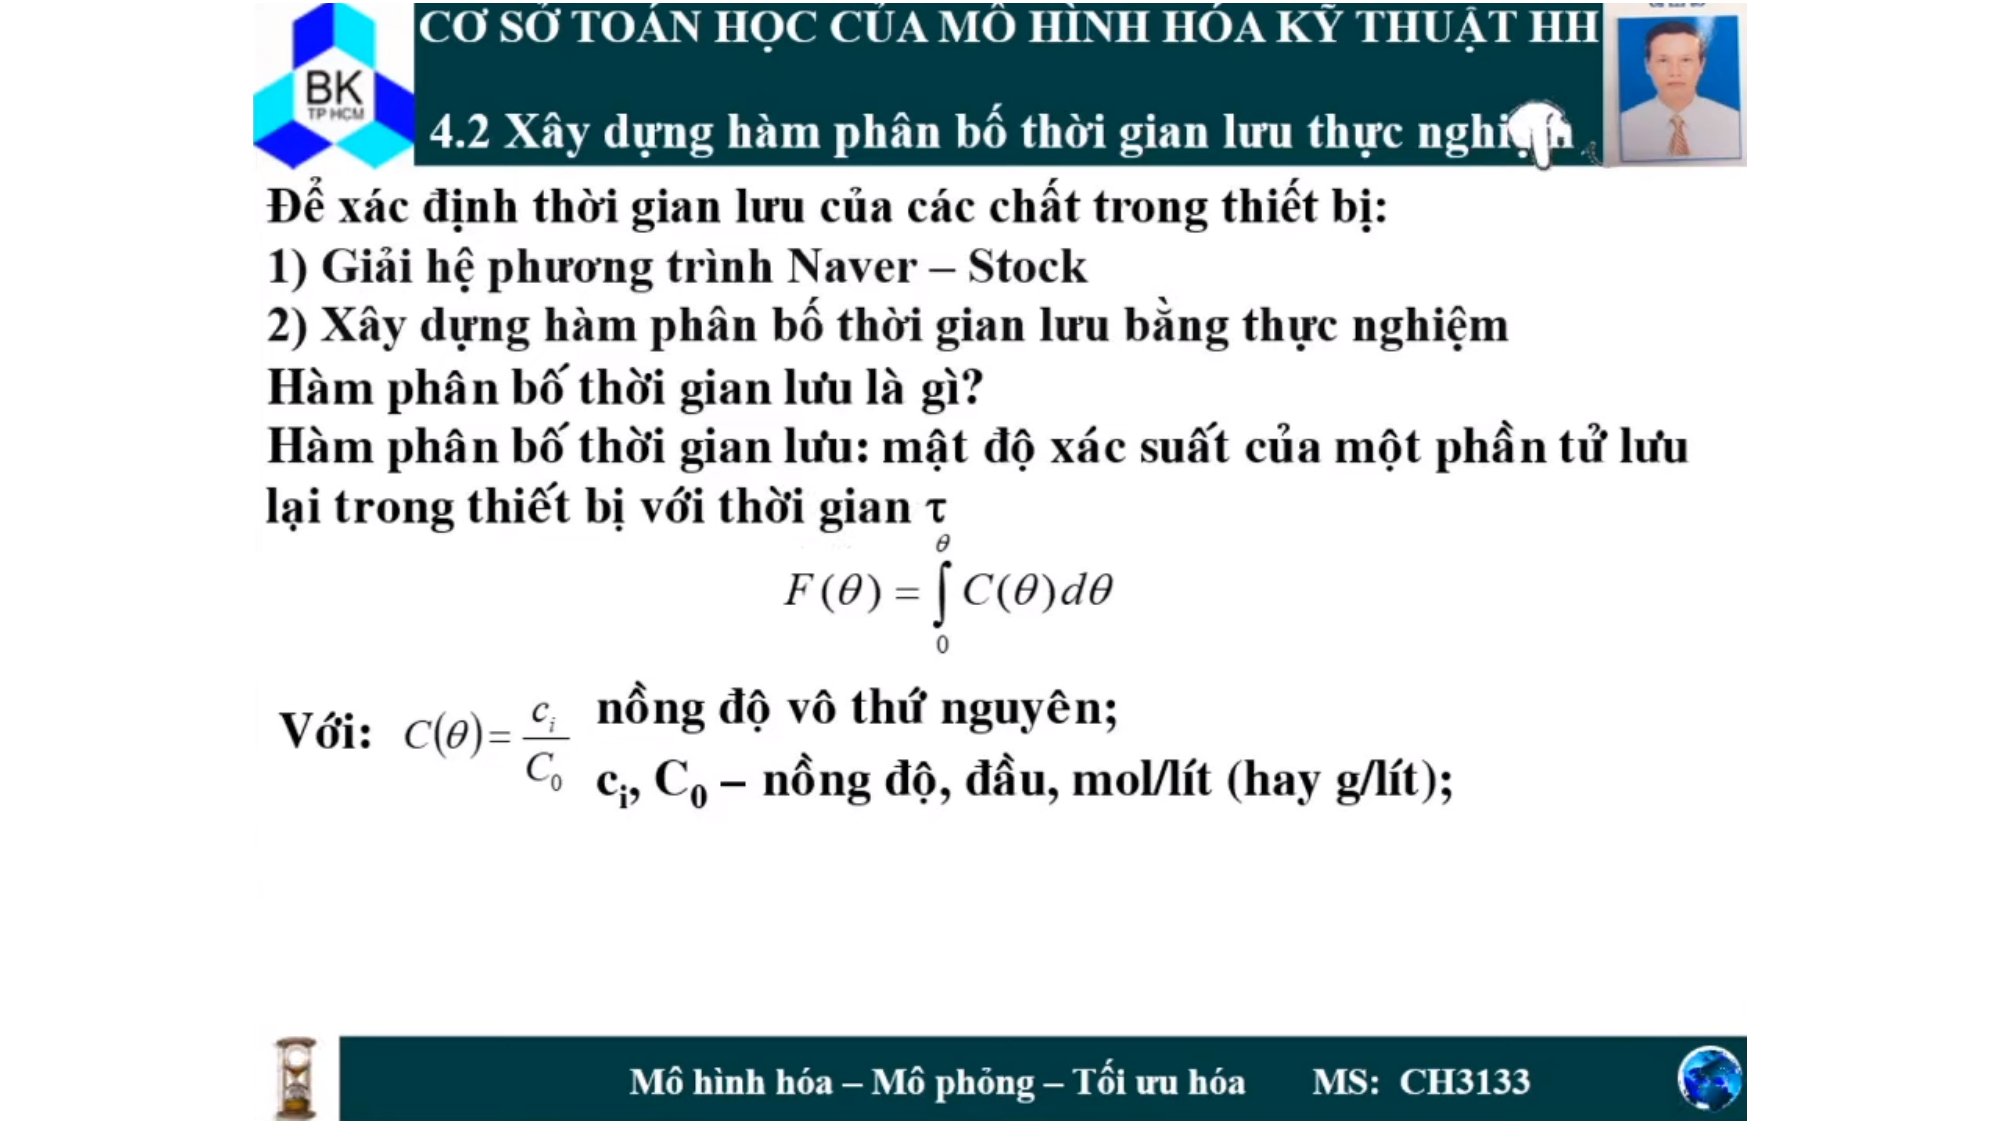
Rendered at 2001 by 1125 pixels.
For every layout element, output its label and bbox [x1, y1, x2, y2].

picture [253, 3, 1747, 1122]
